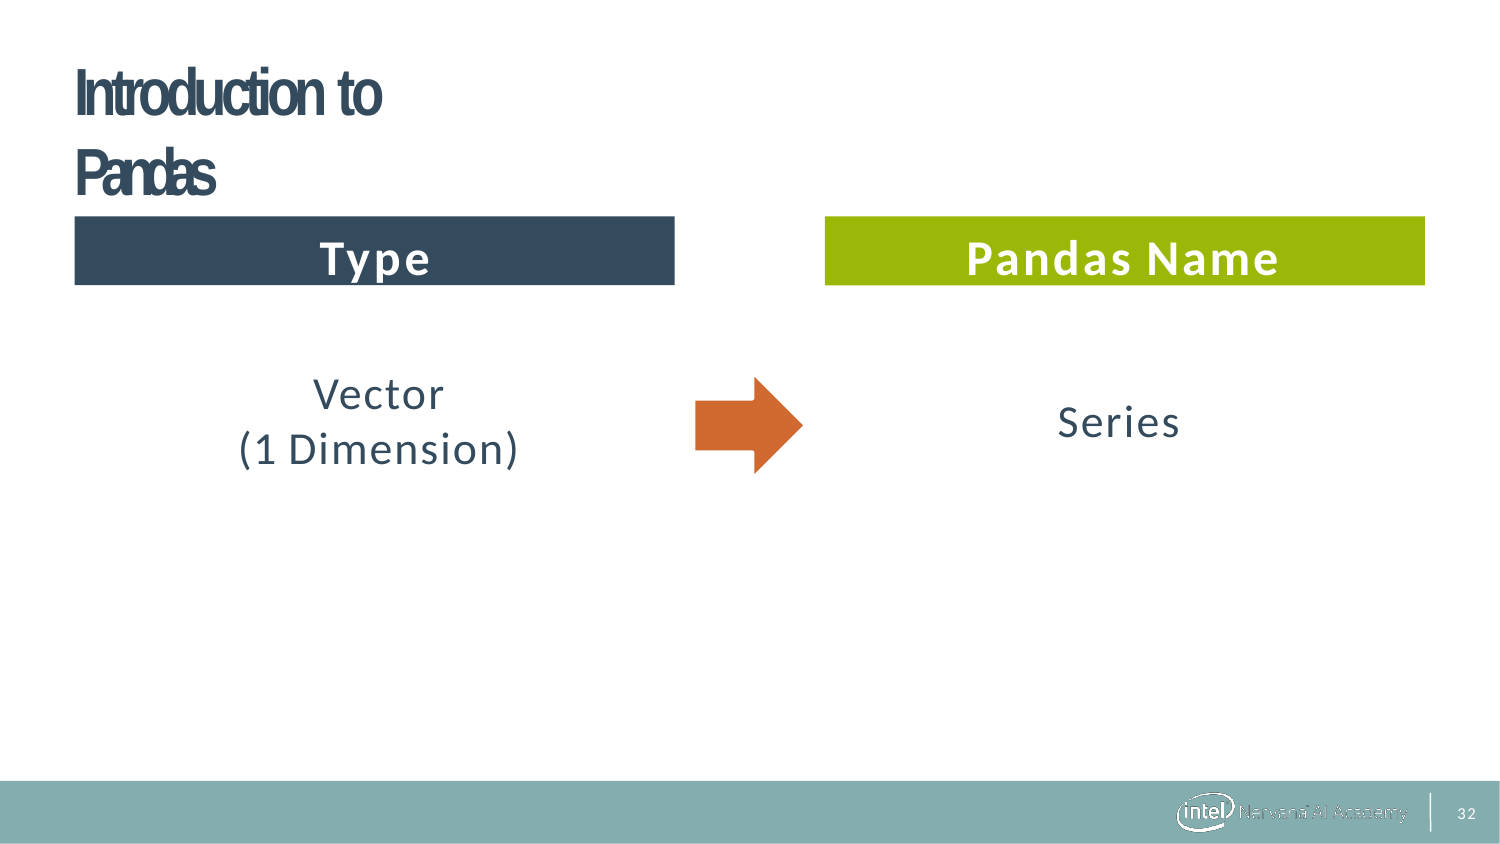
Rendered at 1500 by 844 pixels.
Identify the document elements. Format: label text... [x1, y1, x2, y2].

text_box Vector (1 Dimension) [233, 361, 524, 474]
picture [1175, 791, 1408, 833]
text_box [693, 371, 807, 480]
title Introduction to Pandas Basic data structures [72, 34, 516, 244]
text_box Pandas Name [824, 216, 1425, 286]
text_box Type [74, 216, 675, 286]
text_box Series [1055, 389, 1186, 447]
slide_number 31 [1453, 799, 1482, 844]
